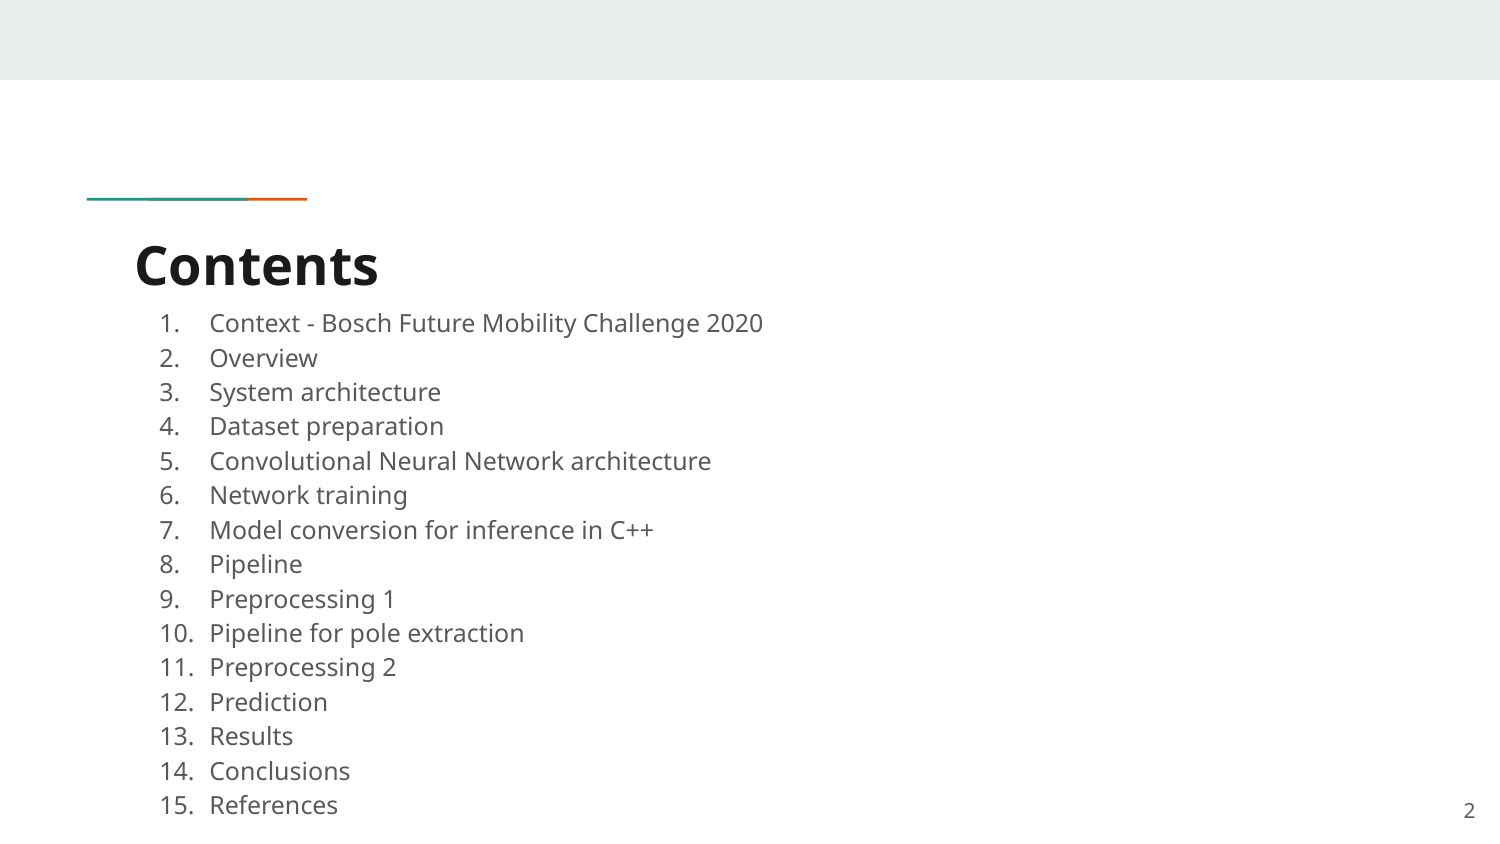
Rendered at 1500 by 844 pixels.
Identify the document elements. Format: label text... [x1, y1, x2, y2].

slide_number ‹#› [1400, 779, 1491, 844]
title Contents [119, 216, 1381, 288]
list Context - Bosch Future Mobility Challenge 2020 Overview System architecture Dataset preparation Convolutional Neural Network architecture Network training Model conversion for inference in C++ Pipeline Preprocessing 1 Pipeline for pole extraction Preprocessing 2 Prediction Results Conclusions References [119, 288, 1381, 830]
